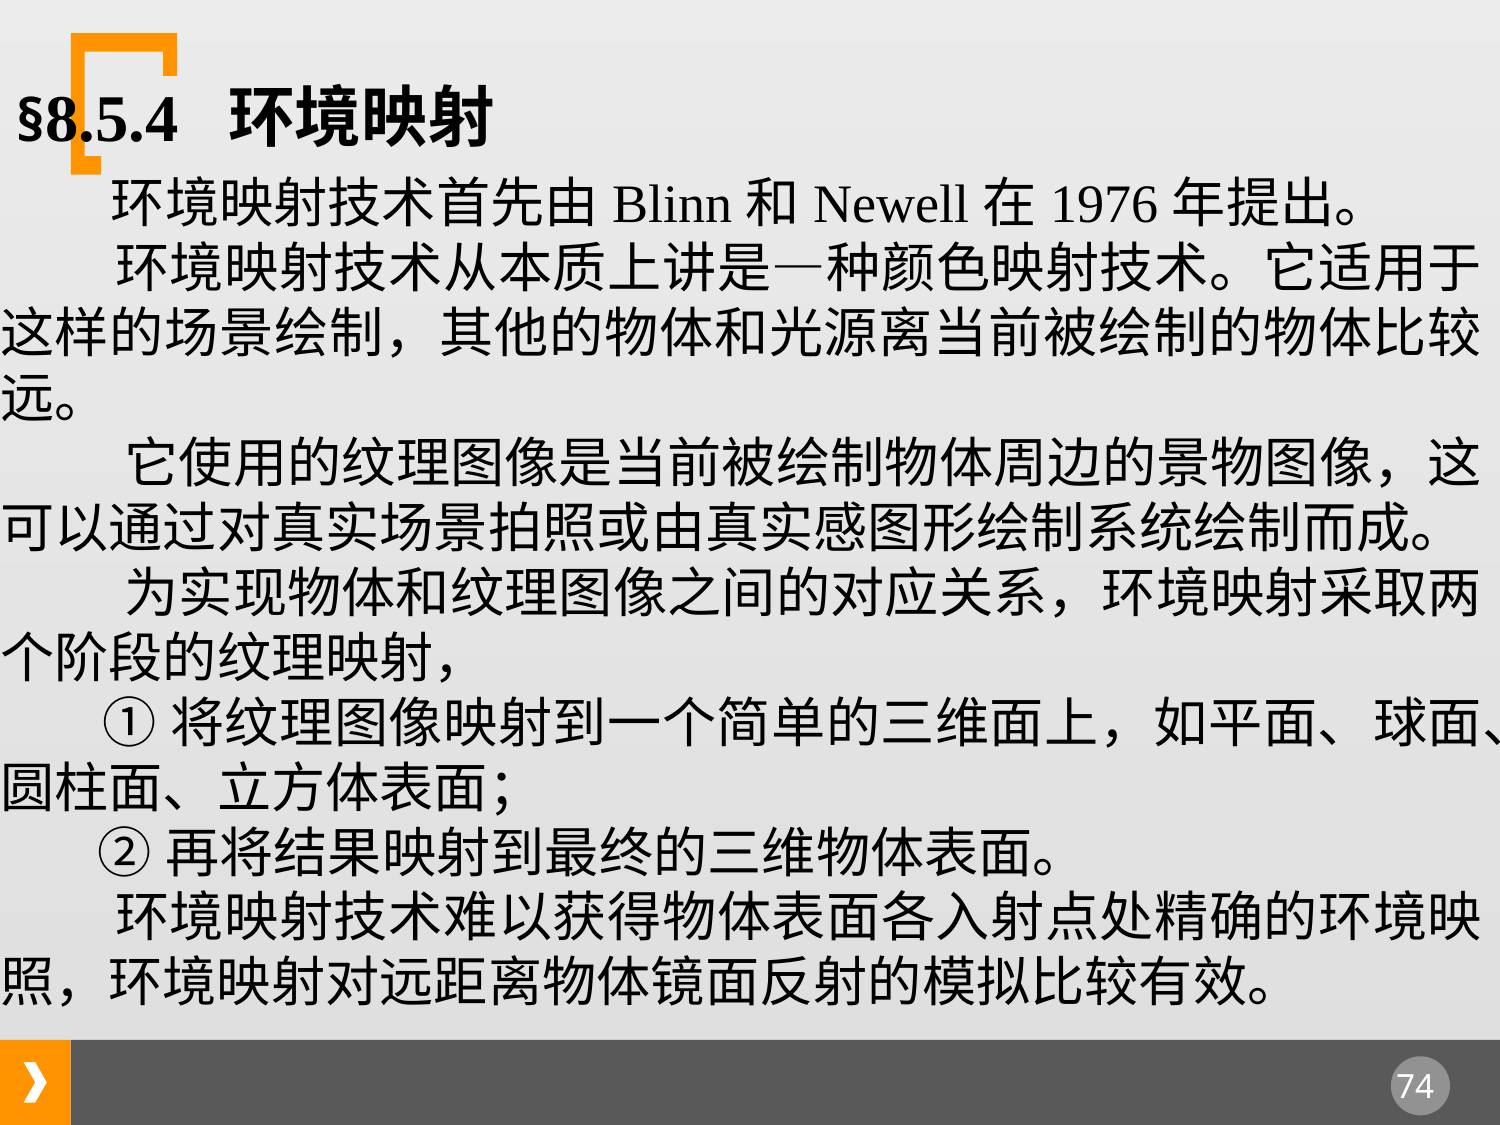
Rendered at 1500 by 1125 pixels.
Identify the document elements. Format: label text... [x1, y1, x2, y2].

text_box §8.5.4 环境映射 [0, 66, 1500, 155]
text_box 环境映射技术首先由Blinn和Newell在1976年提出。 环境映射技术从本质上讲是—种颜色映射技术。它适用于这样的场景绘制，其他的物体和光源离当前被绘制的物体比较远。 它使用的纹理图像是当前被绘制物体周边的景物图像，这可以通过对真实场景拍照或由真实感图形绘制系统绘制而成。 为实现物体和纹理图像之间的对应关系，环境映射采取两个阶段的纹理映射， ①将纹理图像映射到一个简单的三维面上，如平面、球面、圆柱面、立方体表面； ②再将结果映射到最终的三维物体表面。 环境映射技术难以获得物体表面各入射点处精确的环境映照，环境映射对远距离物体镜面反射的模拟比较有效。 [0, 160, 1483, 1021]
